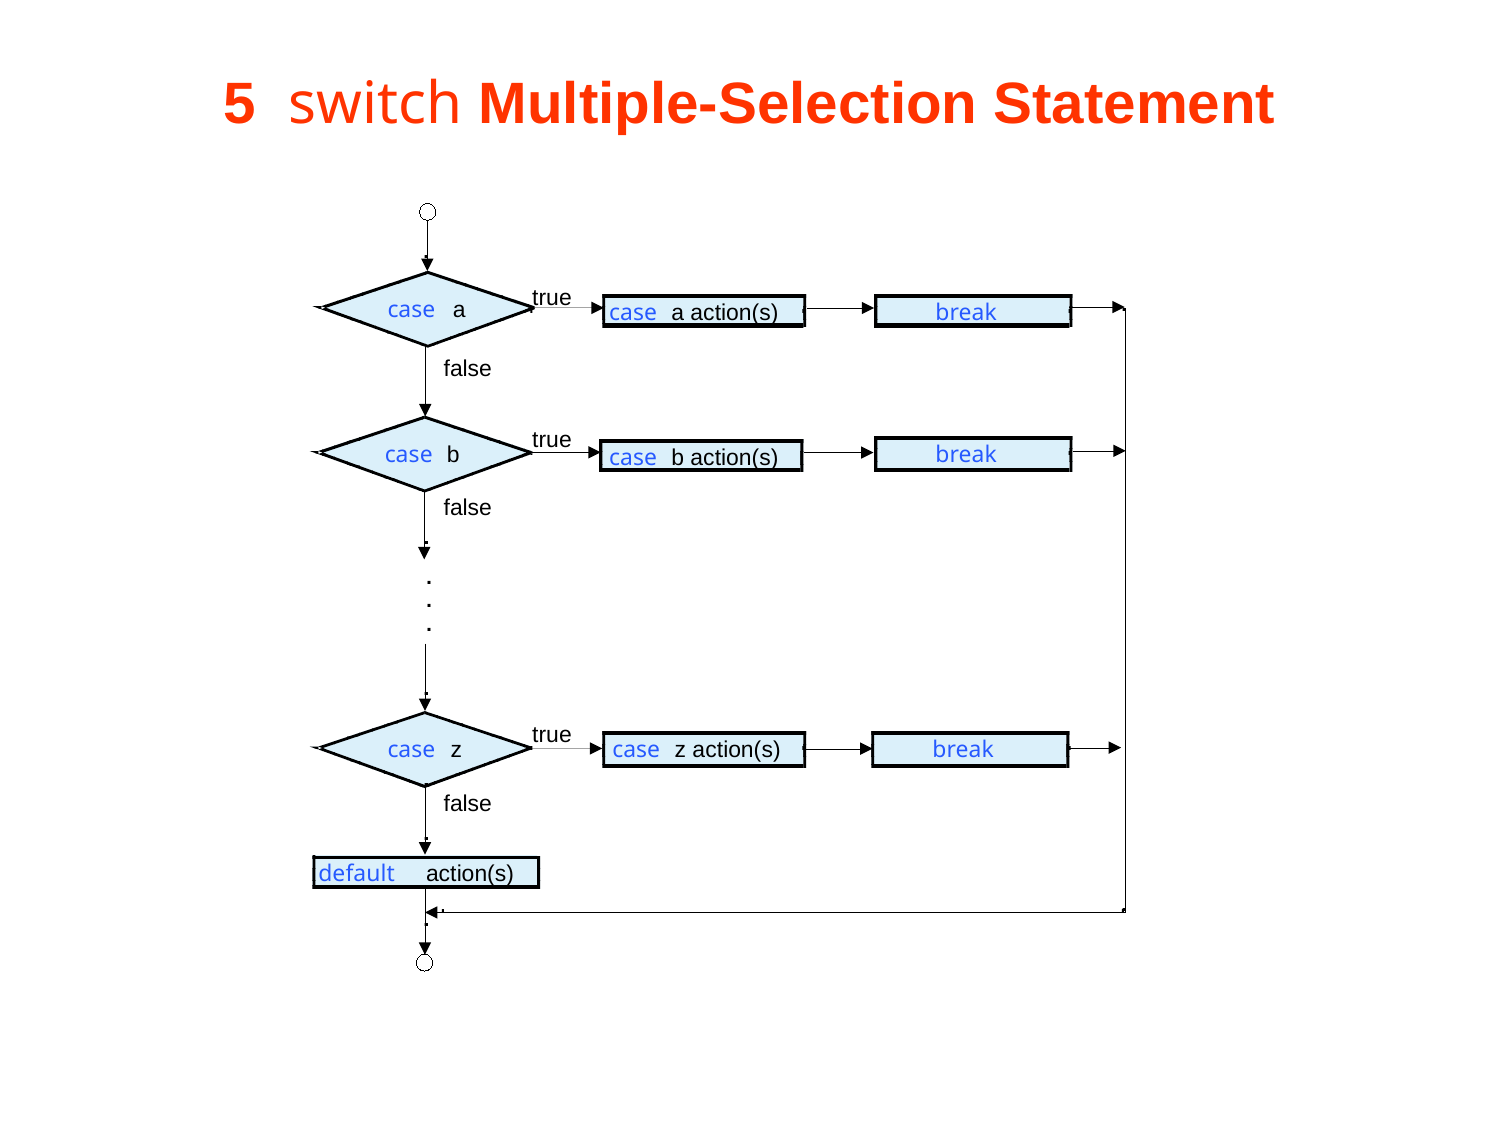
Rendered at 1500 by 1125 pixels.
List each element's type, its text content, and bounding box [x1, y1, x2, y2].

text_box default [318, 859, 396, 885]
text_box [1072, 444, 1125, 457]
text_box z action(s) [668, 735, 781, 763]
text_box [525, 446, 601, 459]
text_box [527, 742, 603, 755]
text_box [602, 294, 606, 324]
text_box false [443, 788, 493, 816]
text_box [606, 294, 803, 298]
text_box [1066, 731, 1070, 768]
text_box false [443, 353, 493, 382]
text_box [309, 711, 530, 789]
text_box [418, 787, 432, 855]
text_box . [422, 610, 436, 636]
text_box a [446, 294, 466, 322]
text_box [312, 855, 316, 886]
text_box [602, 731, 606, 765]
text_box [878, 436, 1069, 440]
text_box [528, 301, 604, 315]
text_box [416, 953, 433, 972]
text_box true [532, 282, 572, 307]
text_box [658, 298, 664, 323]
text_box [418, 643, 432, 711]
text_box [419, 203, 436, 221]
text_box [515, 859, 537, 885]
text_box case [609, 298, 658, 323]
text_box [803, 731, 807, 749]
text_box [312, 885, 538, 889]
text_box [606, 731, 803, 735]
text_box [805, 742, 873, 755]
text_box [800, 439, 804, 472]
text_box [1067, 741, 1122, 754]
text_box [1069, 308, 1073, 327]
text_box [418, 913, 432, 954]
text_box [329, 275, 527, 344]
text_box [421, 220, 434, 272]
text_box [603, 439, 800, 443]
text_box case [387, 734, 436, 763]
text_box b action(s) [664, 443, 779, 468]
text_box [878, 440, 1069, 468]
text_box [878, 298, 935, 323]
text_box [871, 731, 875, 765]
title 5 switch Multiple-Selection Statement [111, 11, 1388, 188]
text_box [396, 859, 419, 885]
text_box b [440, 439, 460, 467]
text_box [874, 323, 1070, 328]
text_box [803, 294, 807, 327]
text_box [599, 468, 801, 472]
text_box break [935, 440, 997, 467]
text_box [427, 270, 532, 308]
text_box [326, 715, 524, 784]
text_box [874, 468, 1070, 472]
text_box case [612, 735, 661, 763]
text_box true [532, 720, 572, 748]
text_box [779, 443, 800, 468]
text_box [874, 436, 878, 469]
text_box [537, 856, 541, 889]
text_box [779, 298, 803, 323]
text_box . [422, 563, 436, 587]
text_box [309, 415, 530, 493]
text_box [878, 294, 1069, 298]
text_box [1069, 300, 1125, 314]
text_box [1069, 436, 1073, 472]
text_box break [935, 298, 997, 323]
text_box [875, 731, 1066, 735]
text_box [997, 298, 1069, 323]
text_box [658, 443, 664, 468]
text_box a action(s) [664, 298, 779, 323]
text_box z [444, 734, 463, 763]
text_box [417, 492, 431, 560]
text_box action(s) [419, 859, 515, 885]
text_box [874, 294, 878, 324]
text_box [606, 735, 803, 764]
text_box [424, 906, 1125, 919]
text_box [875, 735, 1066, 764]
text_box break [932, 735, 995, 763]
text_box [871, 764, 1067, 768]
text_box false [443, 492, 493, 520]
text_box [803, 446, 874, 459]
text_box true [532, 424, 572, 452]
text_box case [387, 294, 436, 322]
text_box [806, 301, 875, 315]
text_box . [422, 587, 436, 610]
text_box [602, 764, 804, 768]
text_box case [609, 443, 658, 468]
text_box [803, 750, 807, 768]
text_box [1069, 294, 1073, 307]
text_box [325, 419, 524, 489]
text_box [603, 443, 609, 468]
text_box [602, 323, 804, 328]
text_box [599, 439, 603, 469]
text_box case [384, 439, 433, 467]
text_box [424, 416, 532, 453]
text_box [312, 271, 530, 348]
text_box [424, 711, 530, 749]
text_box [419, 344, 432, 417]
